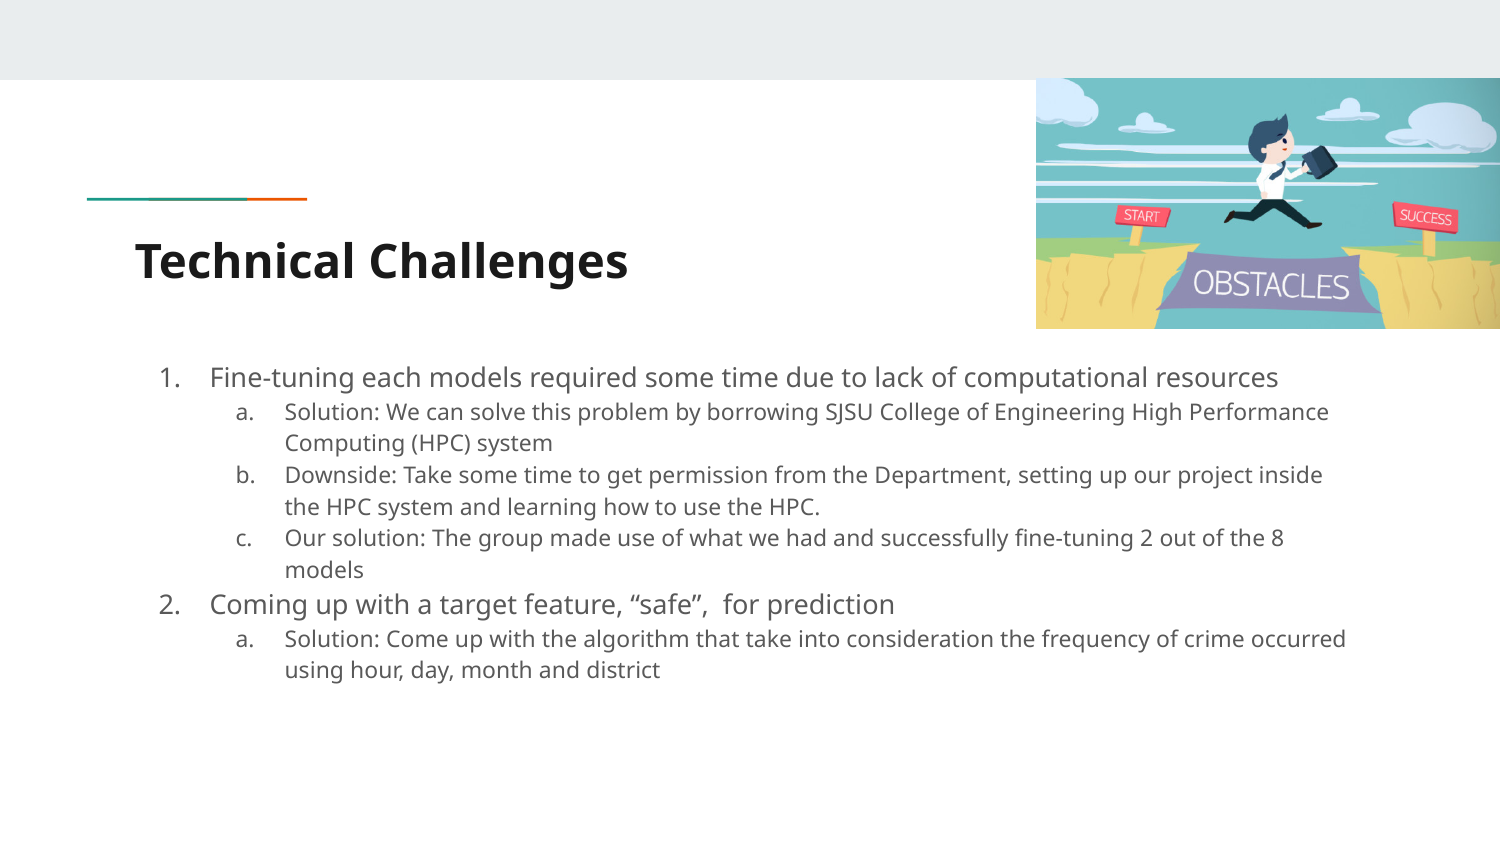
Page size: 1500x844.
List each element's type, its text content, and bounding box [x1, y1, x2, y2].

picture [1036, 78, 1500, 329]
list Fine-tuning each models required some time due to lack of computational resources Solution: We can solve this problem by borrowing SJSU College of Engineering High Performance Computing (HPC) system Downside: Take some time to get permission from the Department, setting up our project inside the HPC system and learning how to use the HPC. Our solution: The group made use of what we had and successfully fine-tuning 2 out of the 8 models Coming up with a target feature, “safe”, for prediction Solution: Come up with the algorithm that take into consideration the frequency of crime occurred using hour, day, month and district [119, 341, 1381, 712]
title Technical Challenges [119, 216, 1031, 305]
